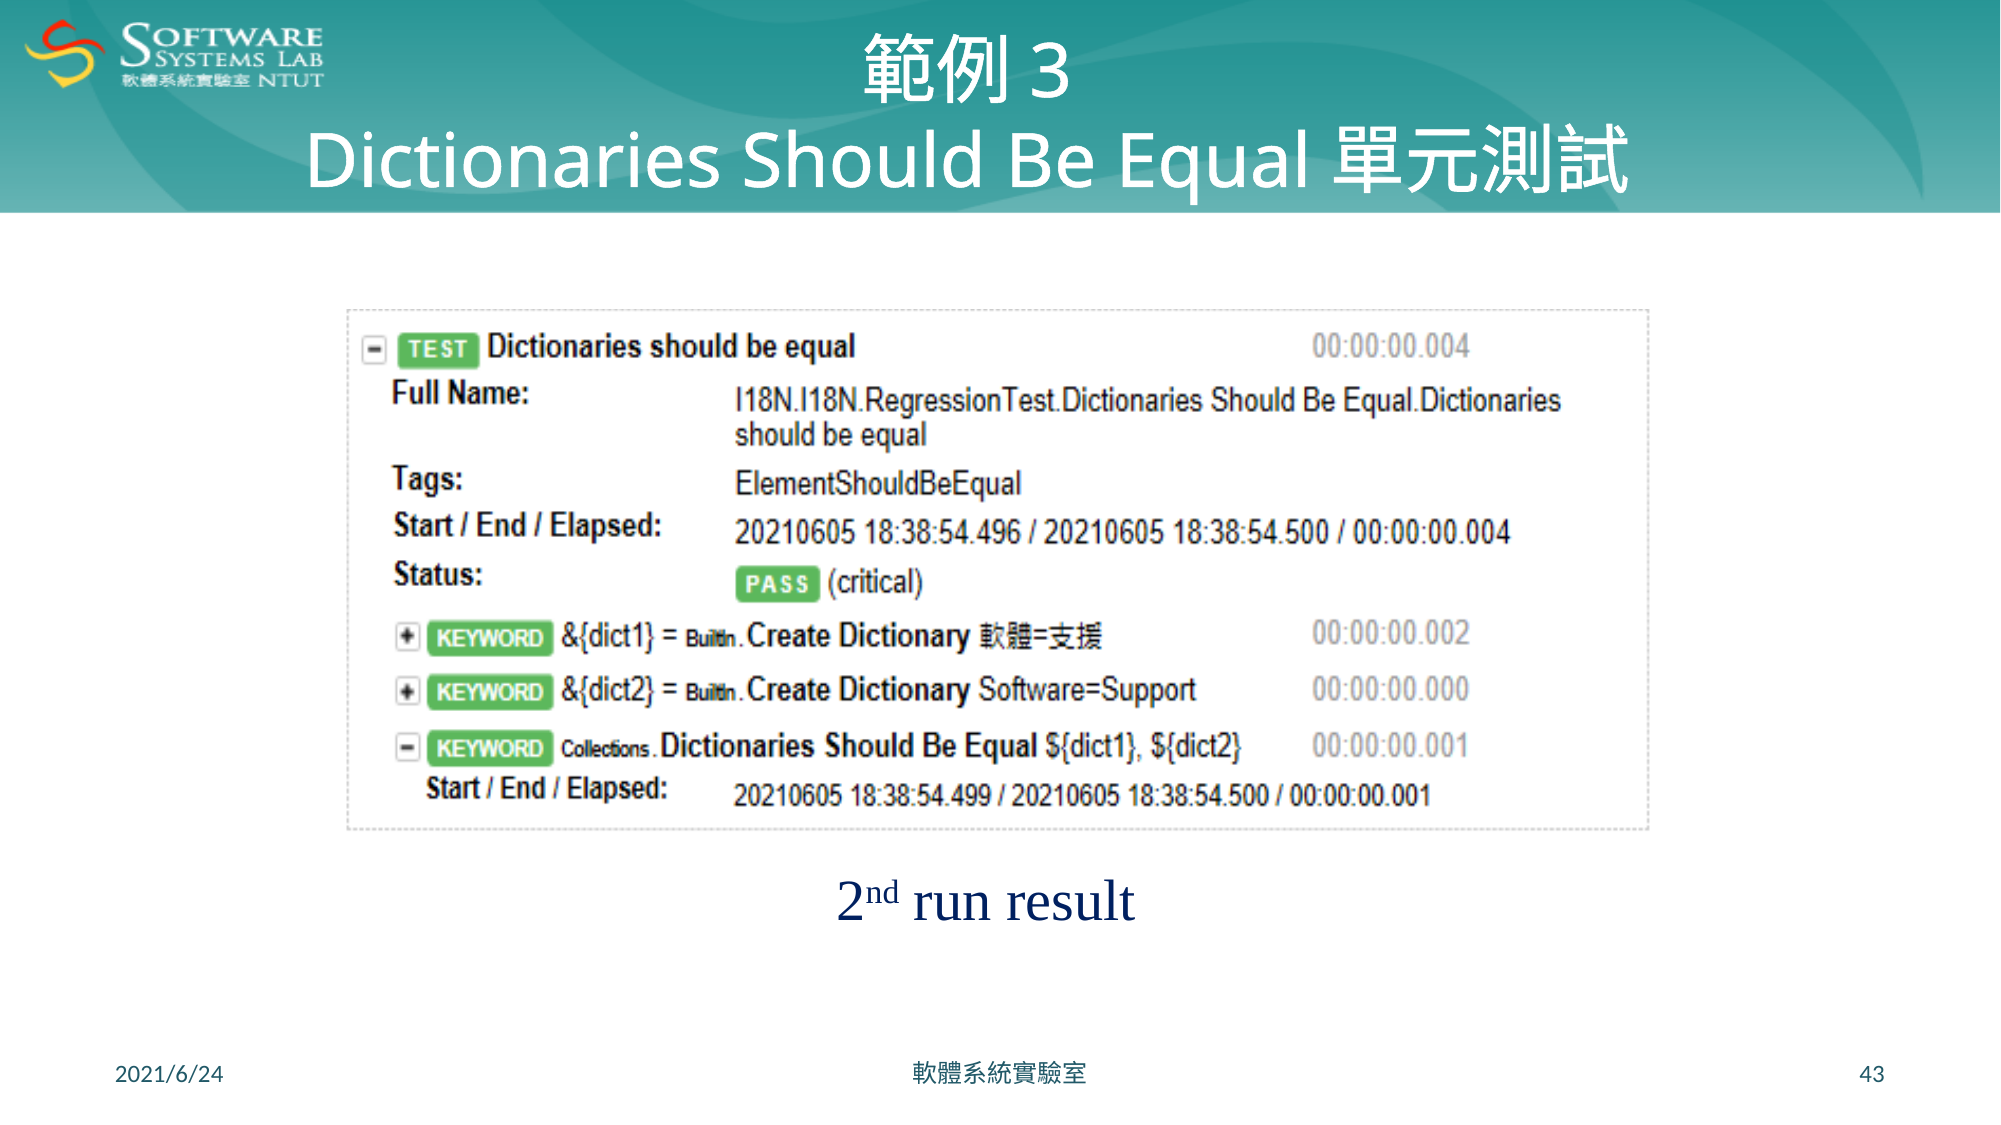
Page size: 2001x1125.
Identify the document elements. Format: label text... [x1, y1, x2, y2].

footer 軟體系統實驗室 [683, 1042, 1317, 1103]
slide_number 43 [1433, 1042, 1900, 1103]
text_box 2nd run result [821, 855, 1178, 938]
title 範例3 Dictionaries Should Be Equal單元測試 [66, 17, 1867, 206]
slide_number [99, 1042, 567, 1103]
picture [0, 0, 2001, 1125]
